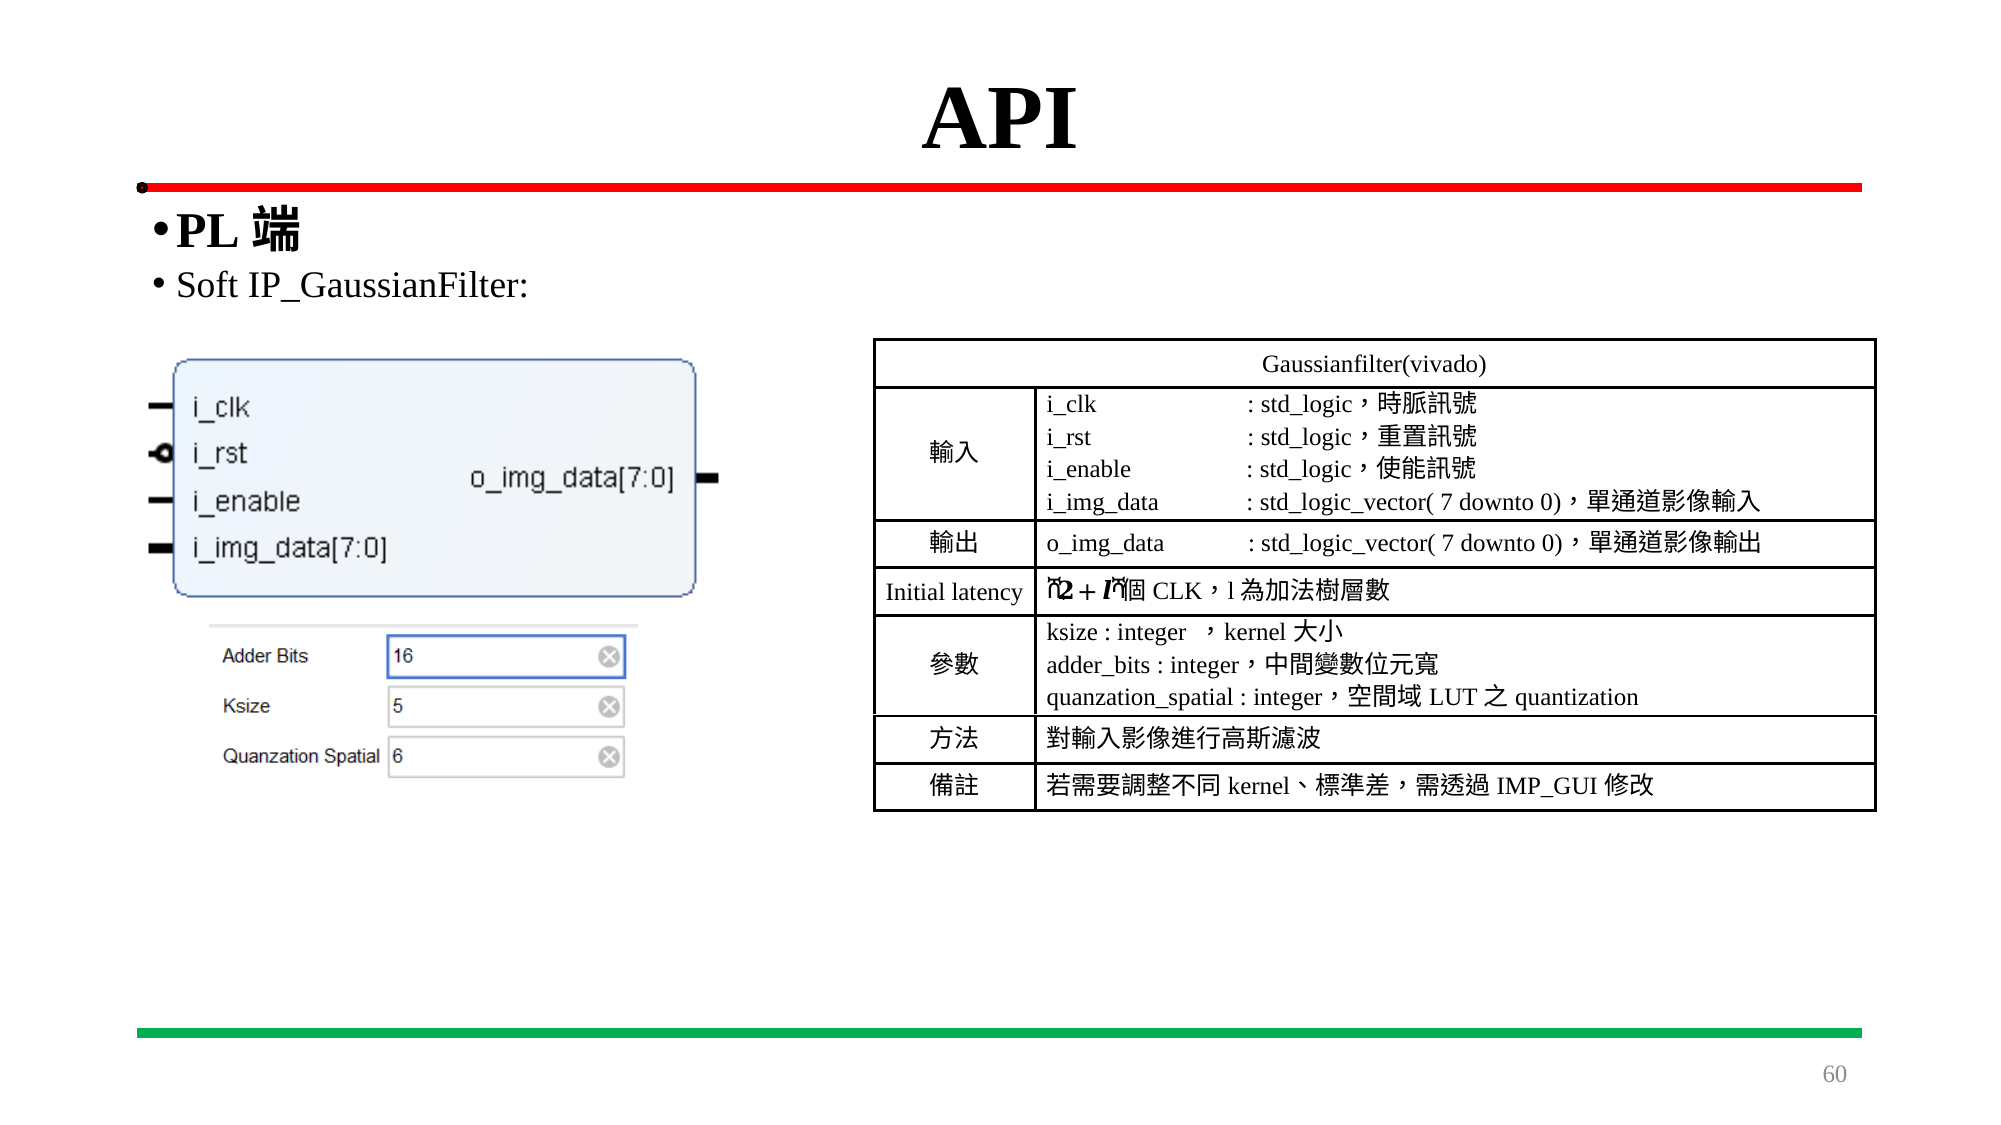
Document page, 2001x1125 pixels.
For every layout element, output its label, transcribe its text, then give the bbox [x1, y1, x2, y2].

text_box [136, 182, 148, 194]
list PL端 Soft IP_GaussianFilter: [137, 197, 1863, 1024]
slide_number 60 [1412, 1042, 1863, 1103]
picture [844, 338, 1888, 827]
picture [137, 321, 733, 618]
title API [137, 59, 1863, 178]
picture [209, 624, 638, 795]
